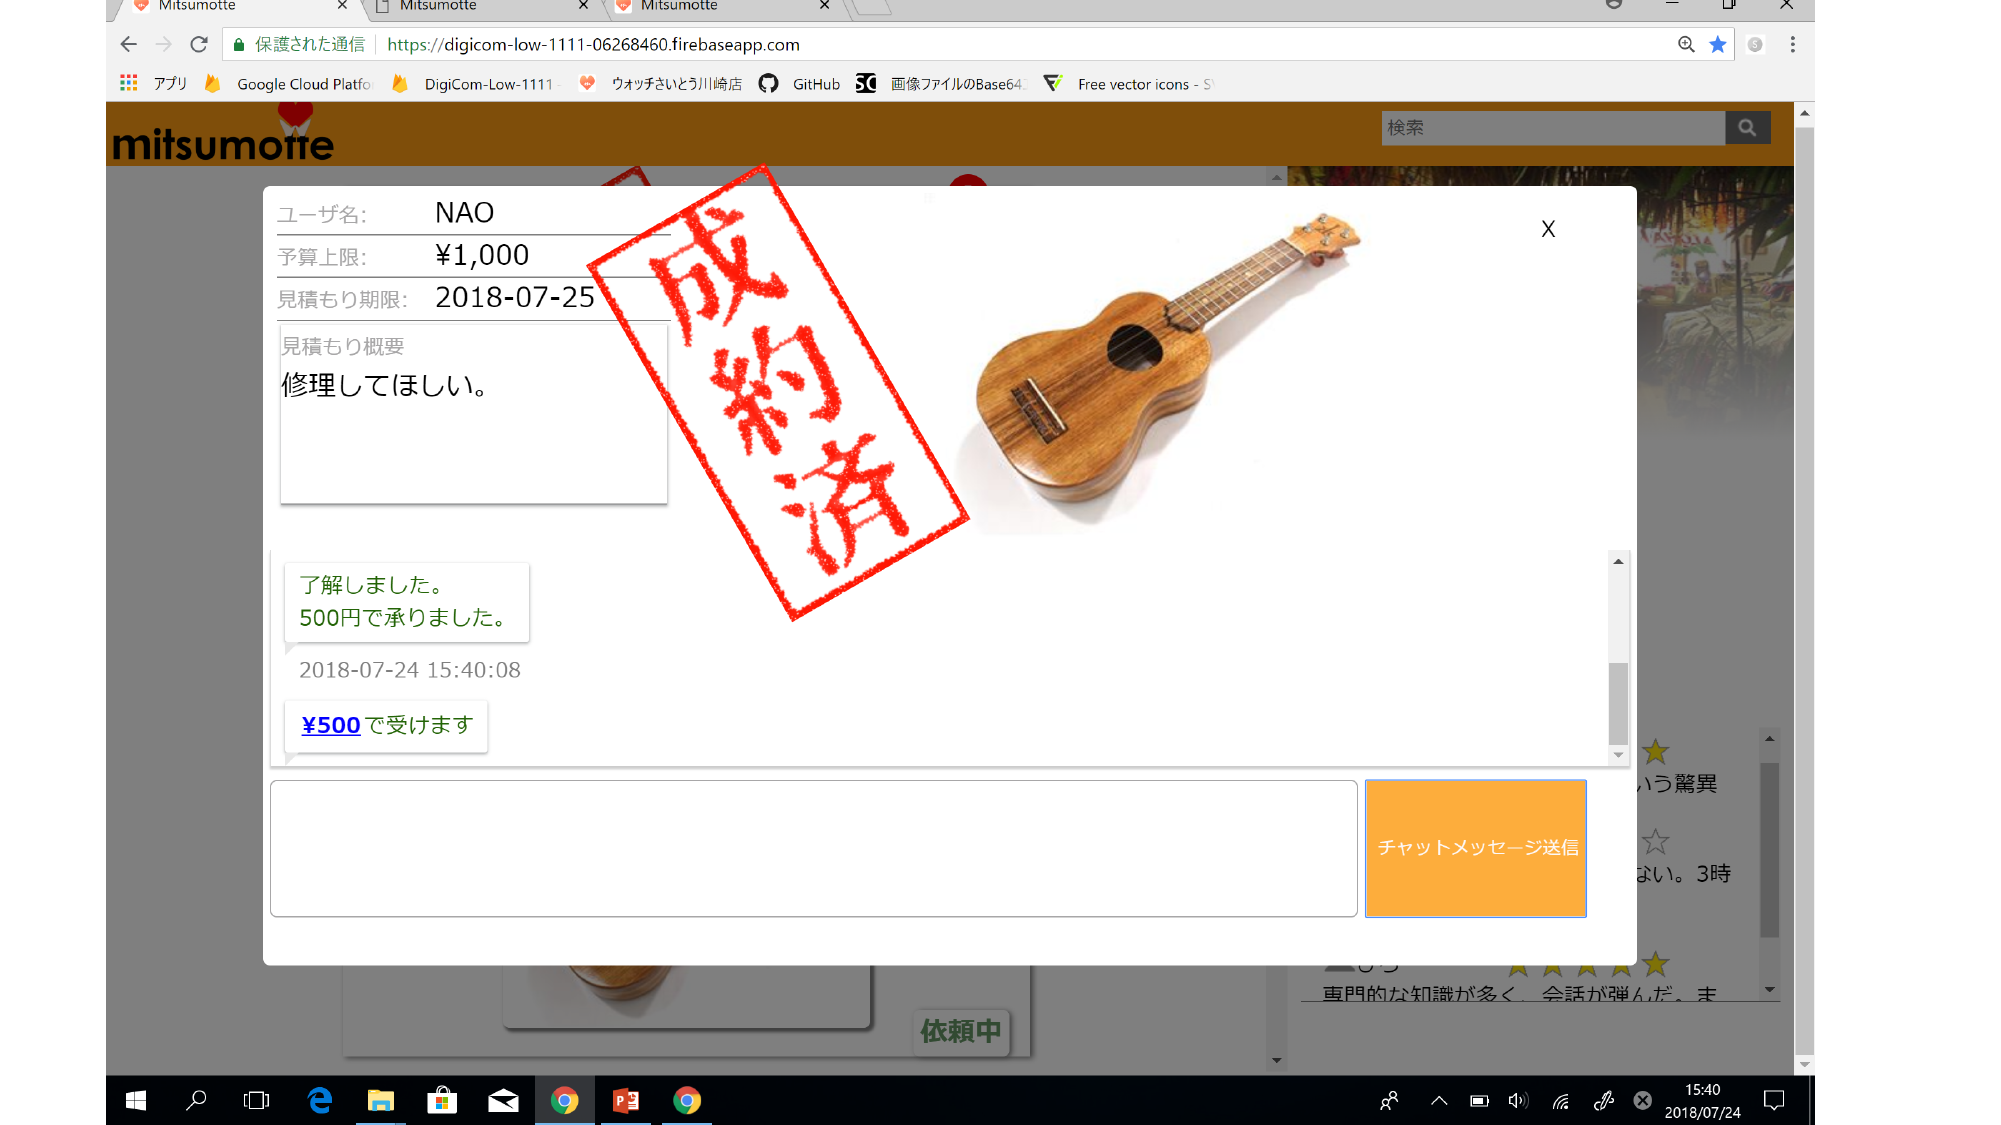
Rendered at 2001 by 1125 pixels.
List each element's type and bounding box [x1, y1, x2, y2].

picture [106, 0, 1815, 1125]
